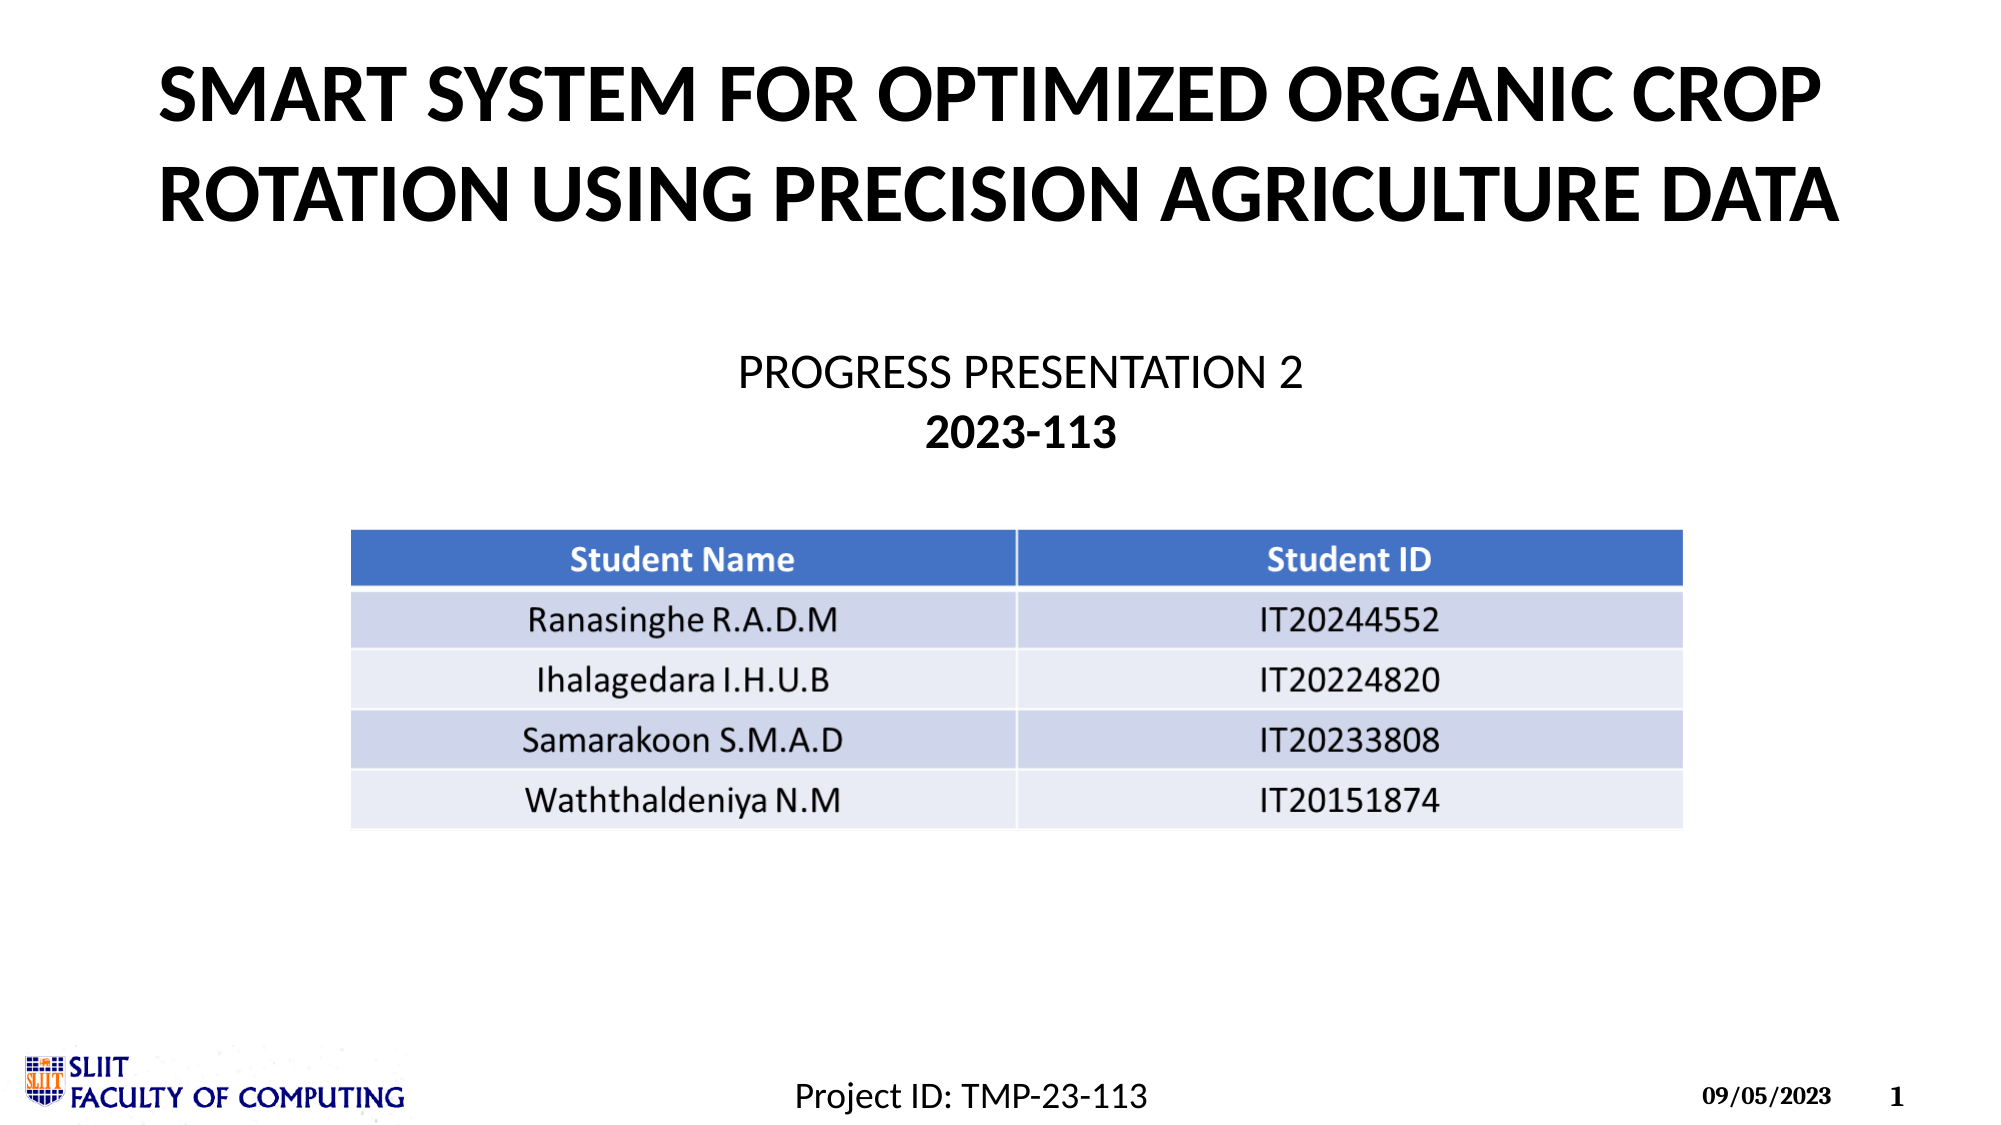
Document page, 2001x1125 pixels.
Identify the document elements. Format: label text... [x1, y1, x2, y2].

text_box SMART SYSTEM FOR OPTIMIZED ORGANIC CROP ROTATION USING PRECISION AGRICULTURE DATA PROGRESS PRESENTATION 2 2023-113 Student Name Student I [143, 30, 1899, 916]
text_box 09/05/2023 [1687, 1072, 1863, 1117]
text_box Project ID: TMP-23-113 [413, 1085, 1532, 1125]
picture [0, 1045, 413, 1125]
picture [348, 523, 1688, 845]
text_box 1 [1875, 1065, 1988, 1125]
